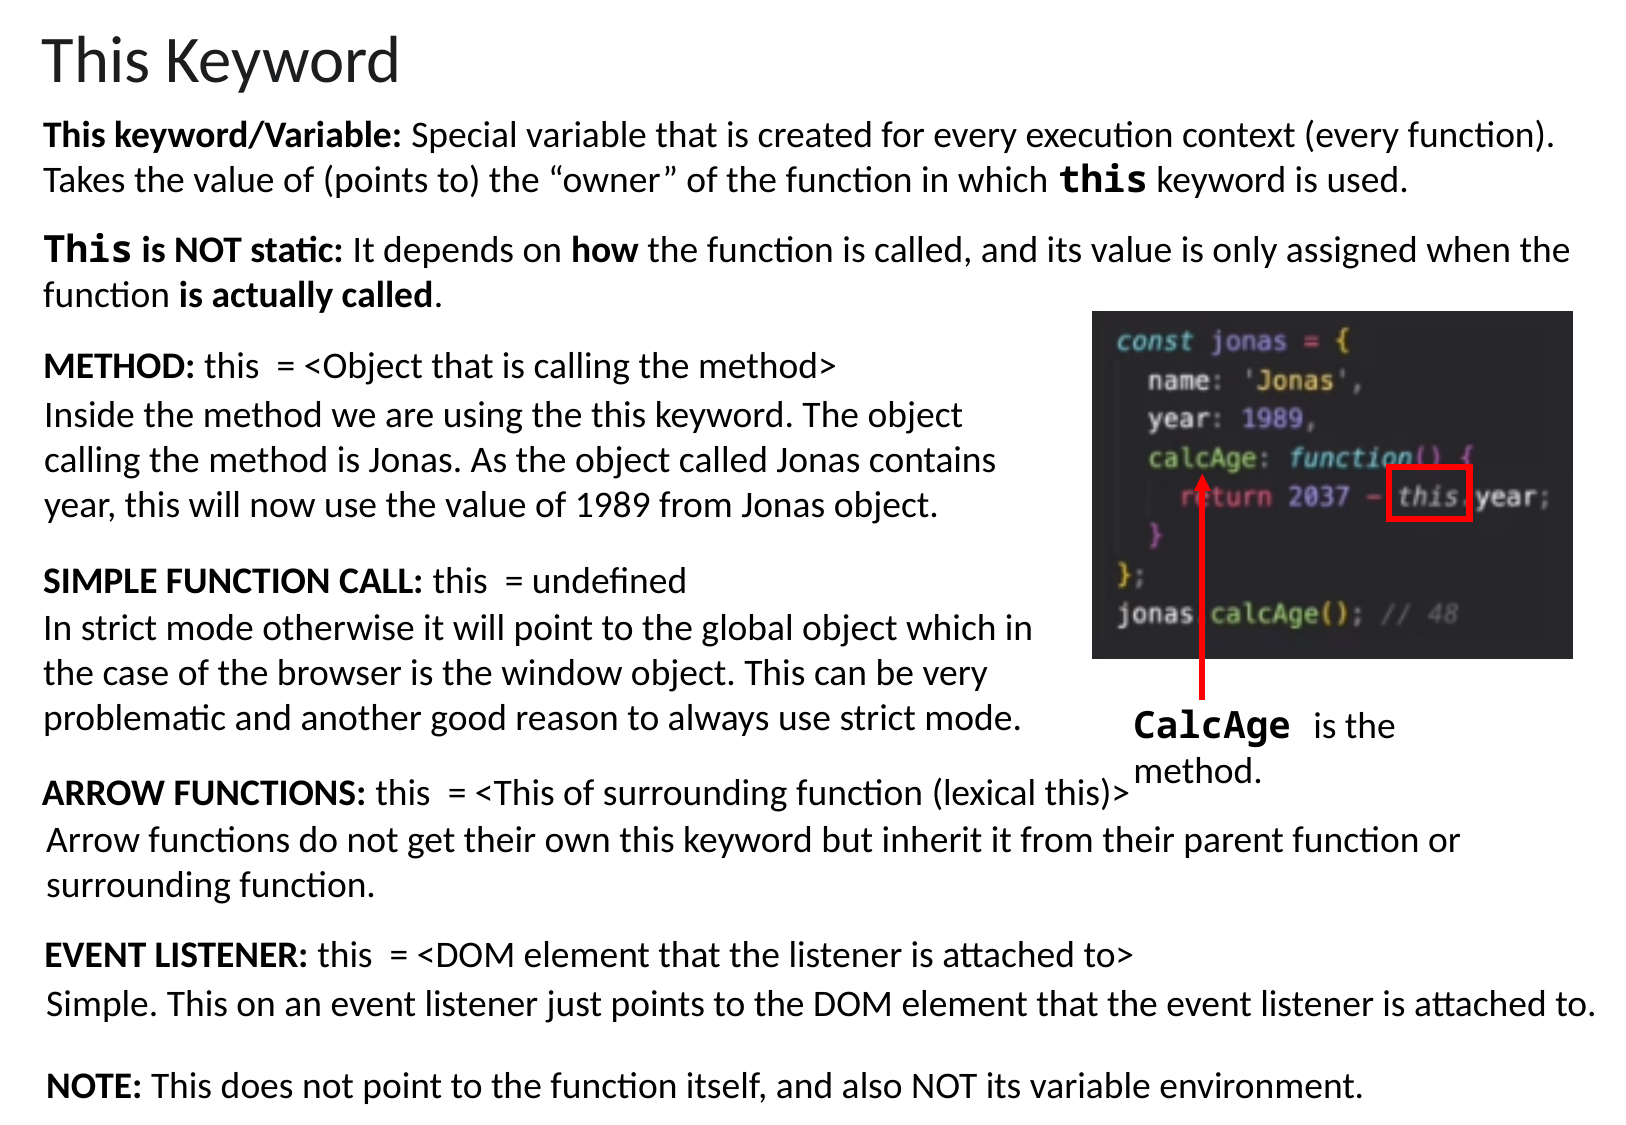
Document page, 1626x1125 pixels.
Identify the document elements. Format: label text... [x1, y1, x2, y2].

text_box This is NOT static: It depends on how the function is called, and its value is only assigned when the function is actually called. [28, 217, 1597, 323]
text_box In strict mode otherwise it will point to the global object which in the case of the browser is the window object. This can be very problematic and another good reason to always use strict mode. [28, 595, 1069, 746]
text_box METHOD: this = <Object that is calling the method> [28, 333, 997, 393]
text_box CalcAge is the method. [1118, 693, 1538, 799]
text_box NOTE: This does not point to the function itself, and also NOT its variable environment. [31, 1053, 1625, 1114]
text_box This Keyword [27, 8, 872, 104]
text_box Simple. This on an event listener just points to the DOM element that the event listener is attached to. [31, 971, 1625, 1032]
text_box Arrow functions do not get their own this keyword but inherit it from their parent function or surrounding function. [31, 807, 1600, 913]
text_box ARROW FUNCTIONS: this = <This of surrounding function (lexical this)> [27, 760, 1155, 821]
text_box Inside the method we are using the this keyword. The object calling the method is Jonas. As the object called Jonas contains year, this will now use the value of 1989 from Jonas object. [29, 382, 1069, 532]
picture [1092, 311, 1573, 659]
text_box This keyword/Variable: Special variable that is created for every execution context (every function). Takes the value of (points to) the “owner” of the function in which this keyword is used. [28, 102, 1597, 208]
text_box SIMPLE FUNCTION CALL: this = undefined [28, 548, 997, 595]
text_box EVENT LISTENER: this = <DOM element that the listener is attached to> [29, 922, 1270, 983]
